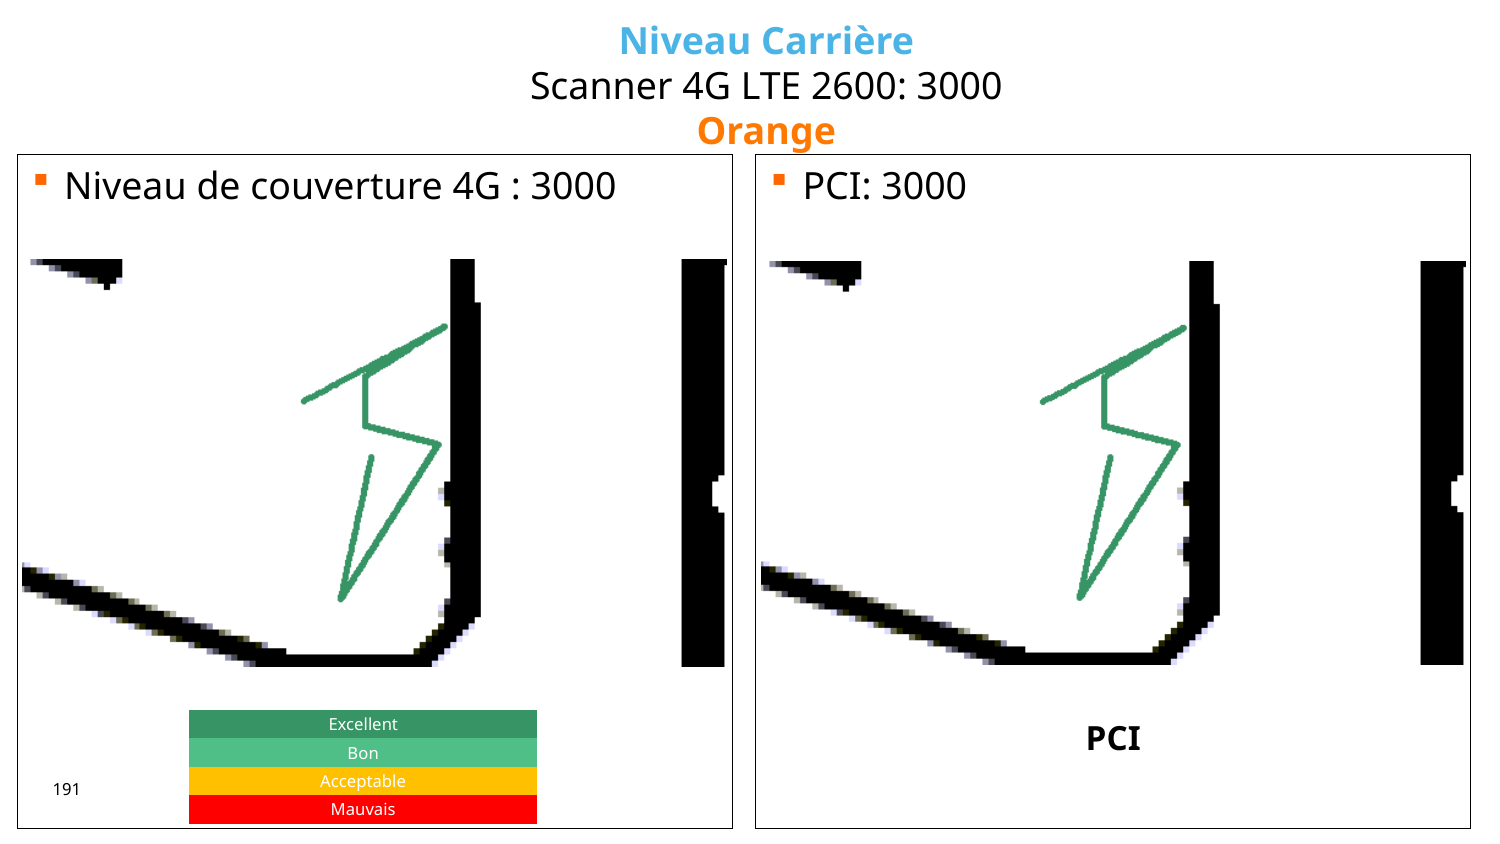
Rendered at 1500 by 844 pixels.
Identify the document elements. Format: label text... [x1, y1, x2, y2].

table_cell Bon [189, 738, 537, 767]
table_cell Mauvais [189, 795, 537, 824]
text_box Niveau de couverture 4G : 3000 [17, 154, 733, 293]
text_box Niveau Carrière Scanner 4G LTE 2600: 3000 Orange [187, 9, 1346, 125]
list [761, 261, 1466, 666]
text_box Niveau de couverture 4G : 3000 [17, 551, 733, 829]
text_box PCI: 3000 PCI [755, 154, 1471, 829]
table_header Excellent [189, 710, 537, 738]
table_cell Acceptable [189, 767, 537, 795]
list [22, 259, 727, 668]
text_box [732, 293, 756, 551]
